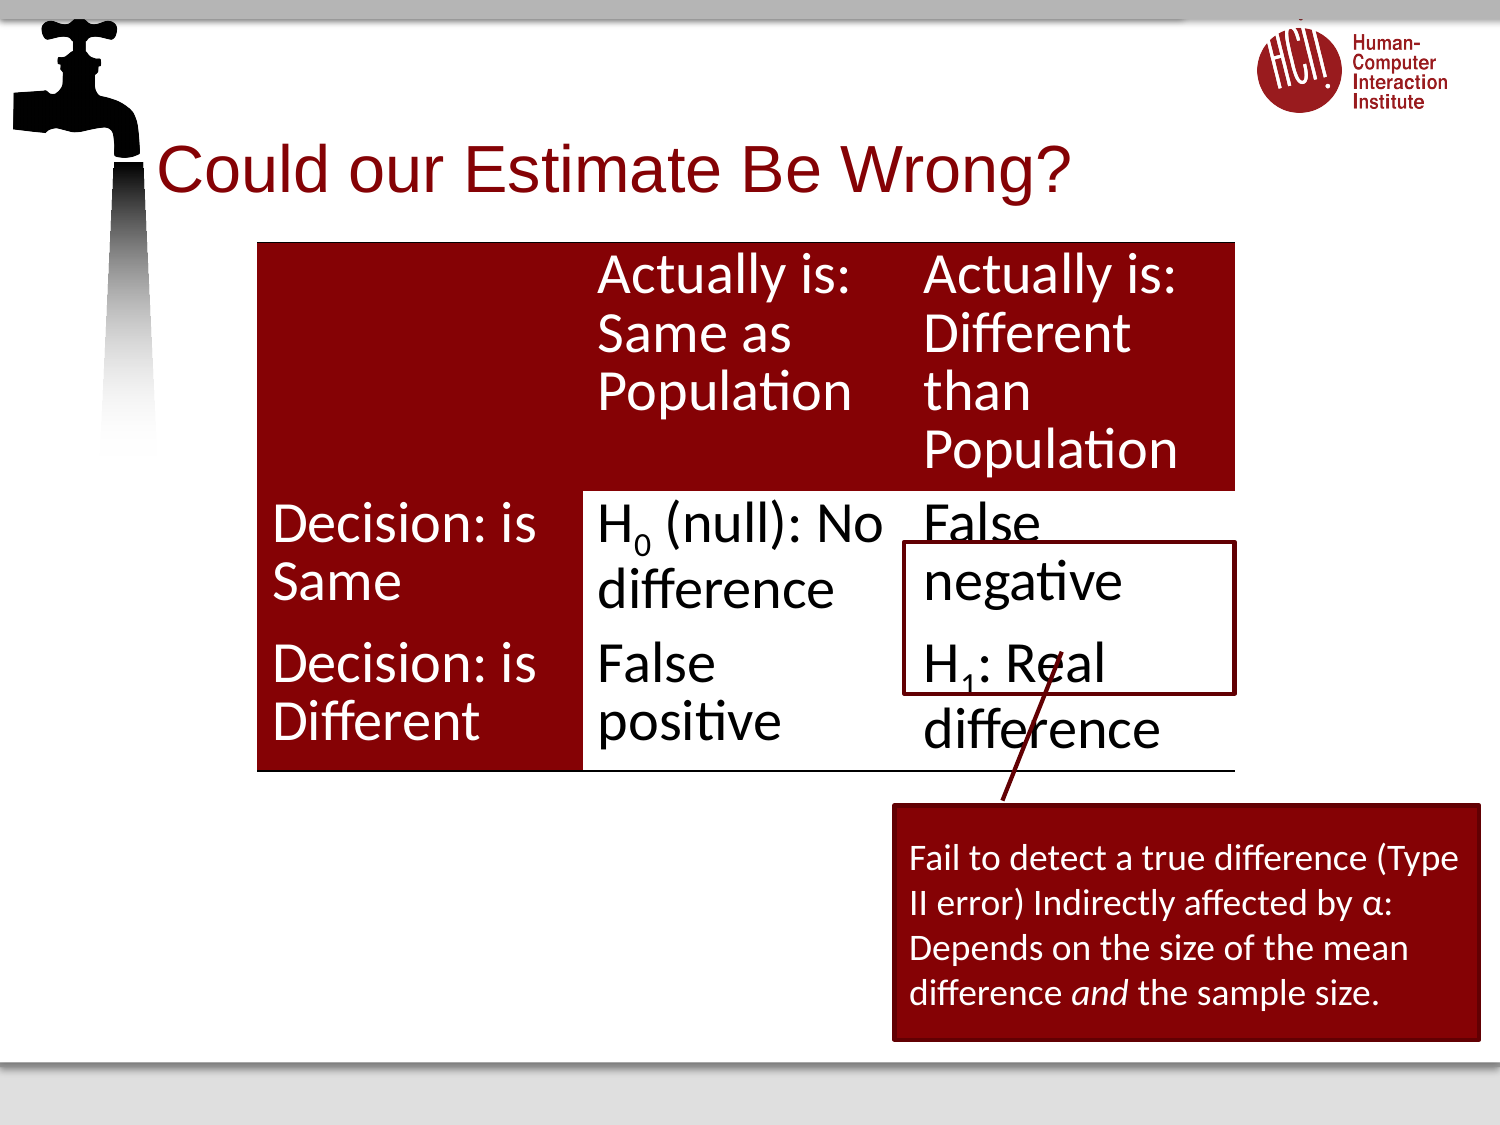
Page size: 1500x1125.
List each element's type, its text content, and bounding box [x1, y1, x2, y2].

picture [13, 20, 140, 158]
table_header [257, 243, 583, 491]
text_box [902, 540, 1237, 696]
table_cell Decision: is Different [257, 631, 583, 770]
table_header Actually is: Different than Population [909, 243, 1235, 491]
table_header Actually is: Same as Population [583, 243, 909, 491]
table_cell H1: Real difference [1018, 696, 1235, 770]
table_cell H0 (null): No difference [583, 491, 909, 631]
table_cell Decision: is Same [257, 491, 583, 631]
title Could our Estimate Be Wrong? [156, 50, 1187, 214]
text_box Fail to detect a true difference (Type II error) Indirectly affected by α: Depends on the size of the mean difference and the sample size. [1000, 650, 1064, 802]
table_cell False positive [583, 631, 909, 770]
table_cell False negative [909, 491, 1235, 540]
table_cell H1: Real difference [909, 696, 1041, 770]
text_box Fail to detect a true difference (Type II error) Indirectly affected by α: Depends on the size of the mean difference and the sample size. [892, 803, 1481, 1042]
picture [1257, 20, 1447, 113]
